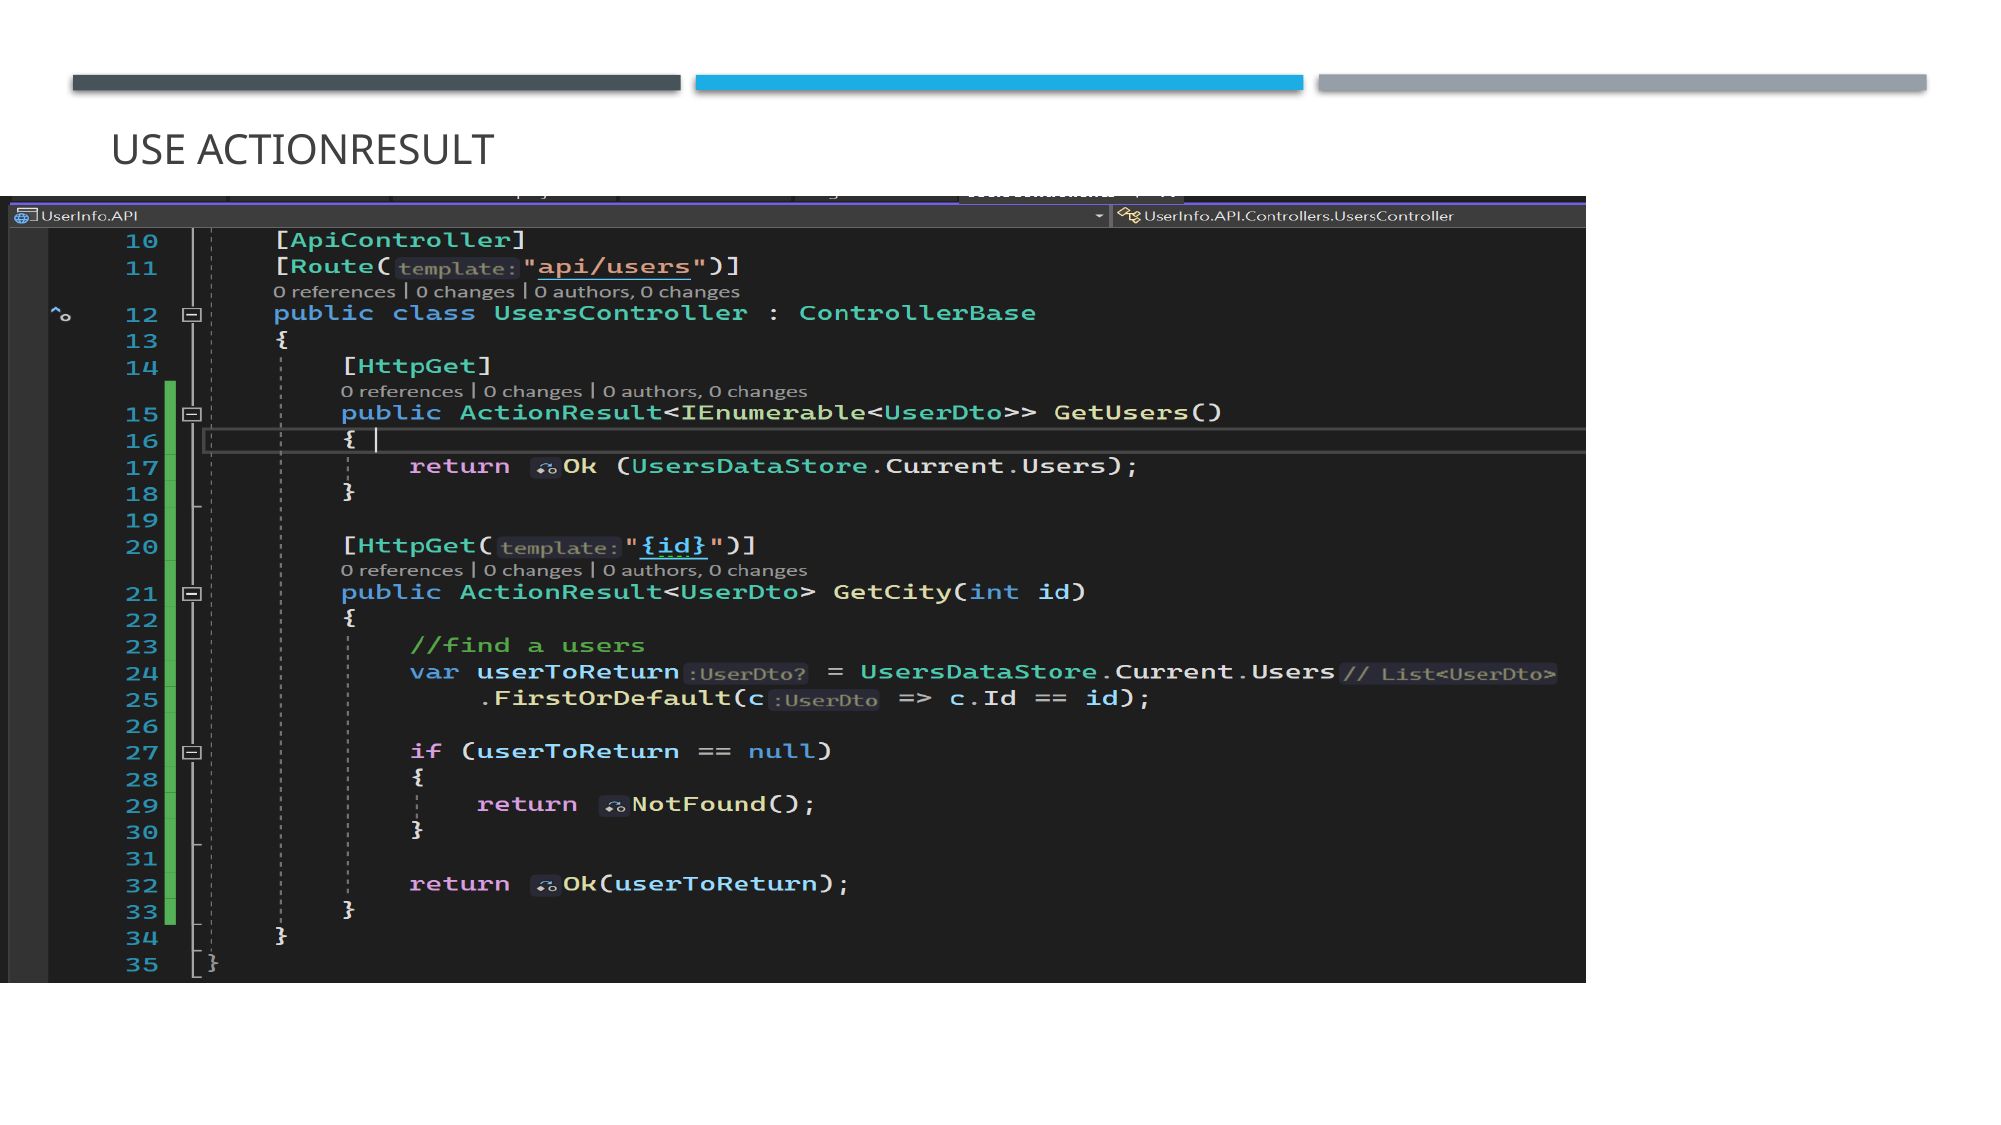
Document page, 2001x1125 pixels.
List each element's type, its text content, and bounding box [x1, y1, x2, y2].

title Use actionresult [95, 115, 1905, 181]
picture [0, 196, 1586, 984]
